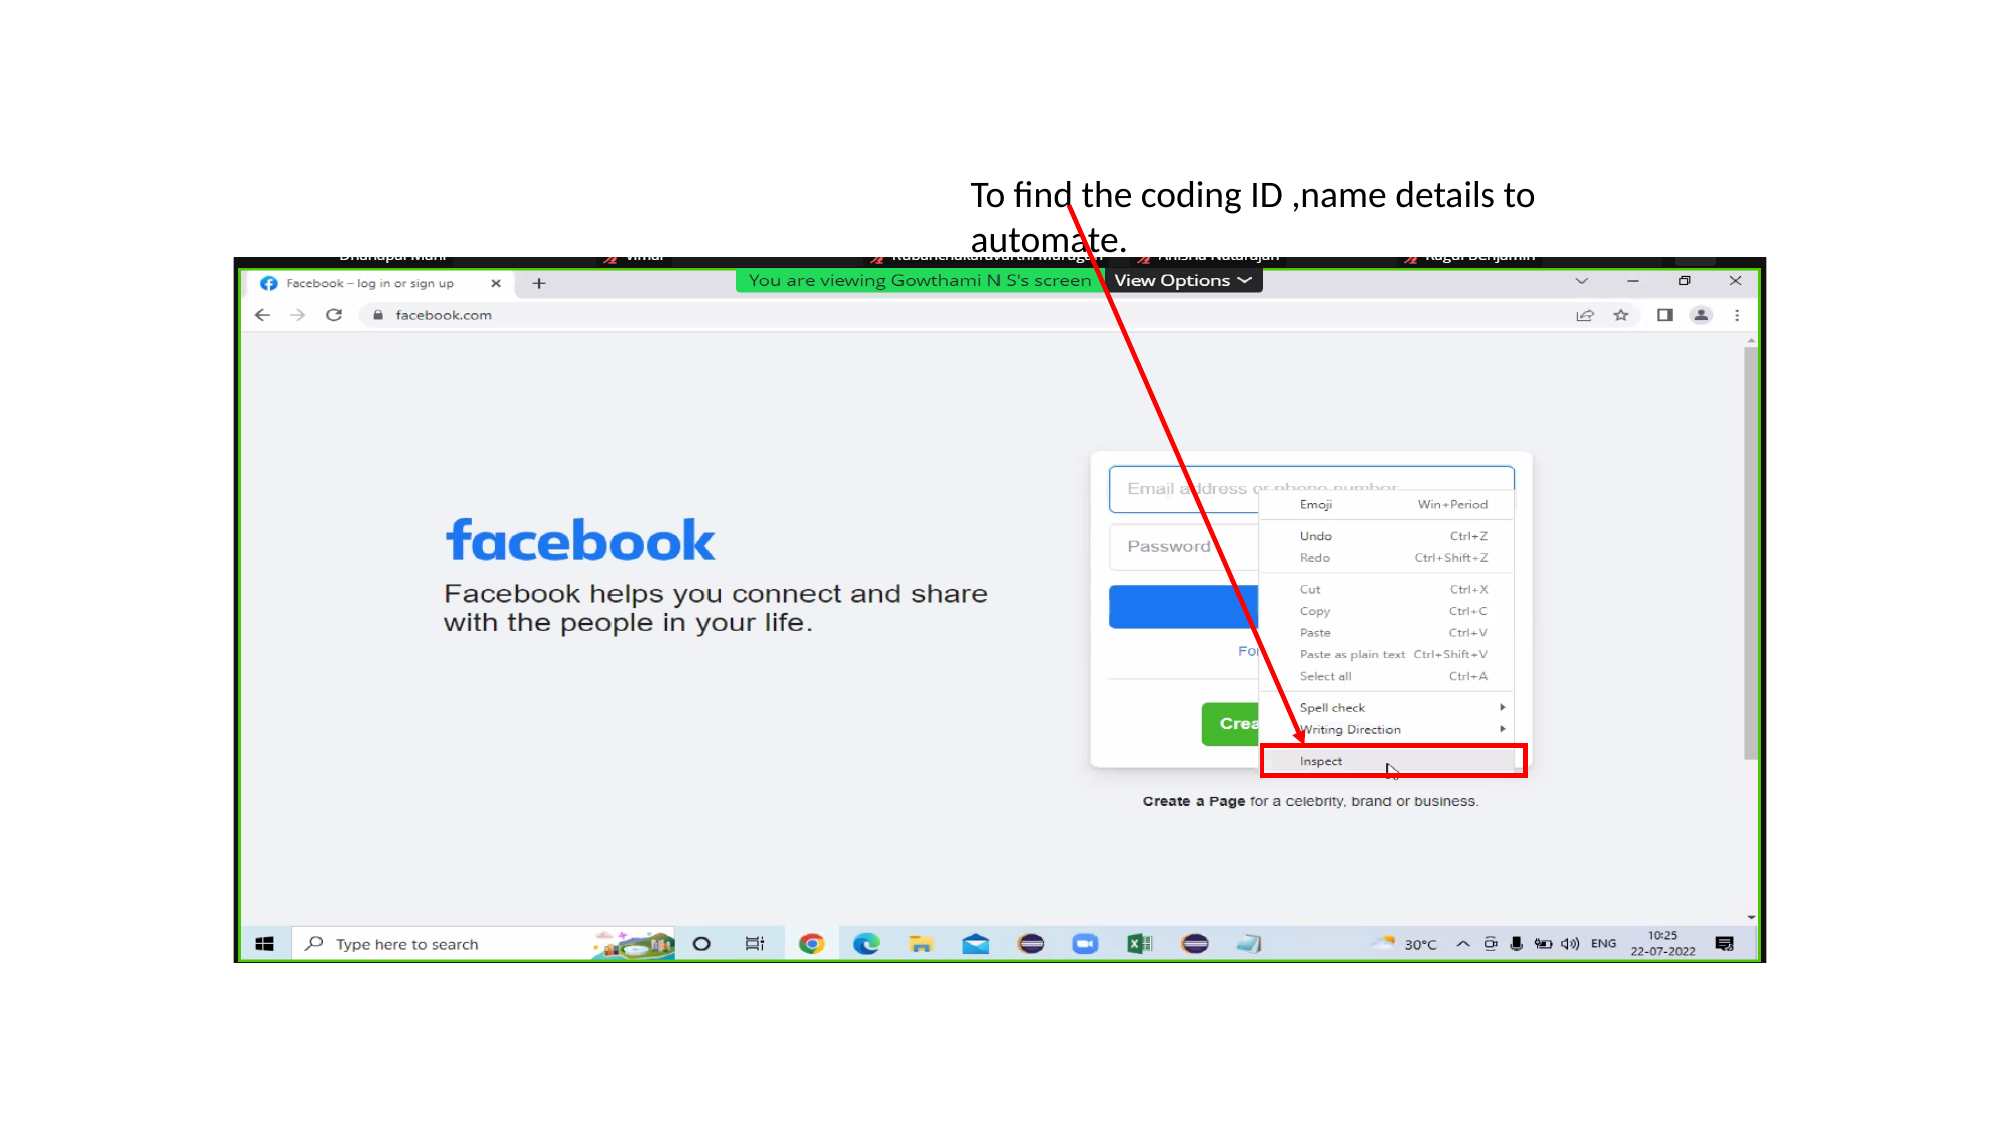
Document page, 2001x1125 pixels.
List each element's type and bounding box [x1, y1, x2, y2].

text_box [233, 162, 1767, 963]
